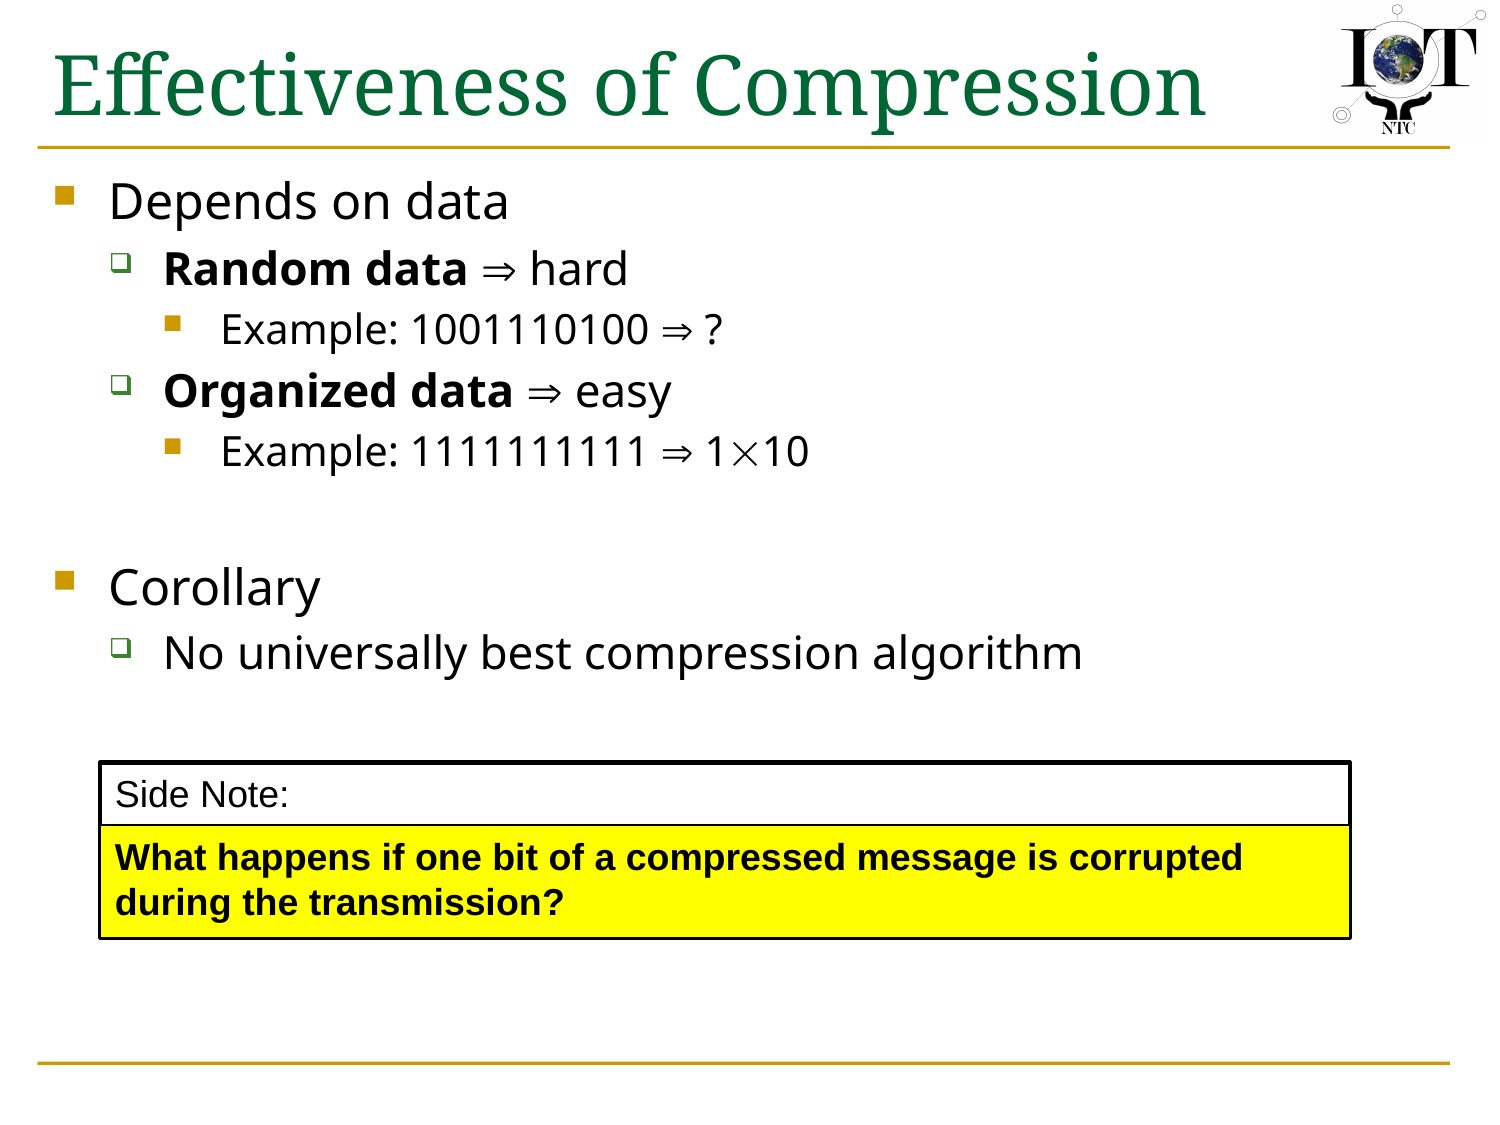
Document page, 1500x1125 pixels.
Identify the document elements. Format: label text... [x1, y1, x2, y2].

text_box Side Note: [98, 760, 1352, 940]
title Effectiveness of Compression [37, 24, 1450, 162]
picture [1321, 0, 1488, 138]
text_box What happens if one bit of a compressed message is corrupted during the transmission? [99, 825, 1350, 938]
list Depends on data Random data  hard Example: 1001110100  ? Organized data  easy Example: 1111111111  110 Corollary No universally best compression algorithm [37, 162, 1450, 1012]
